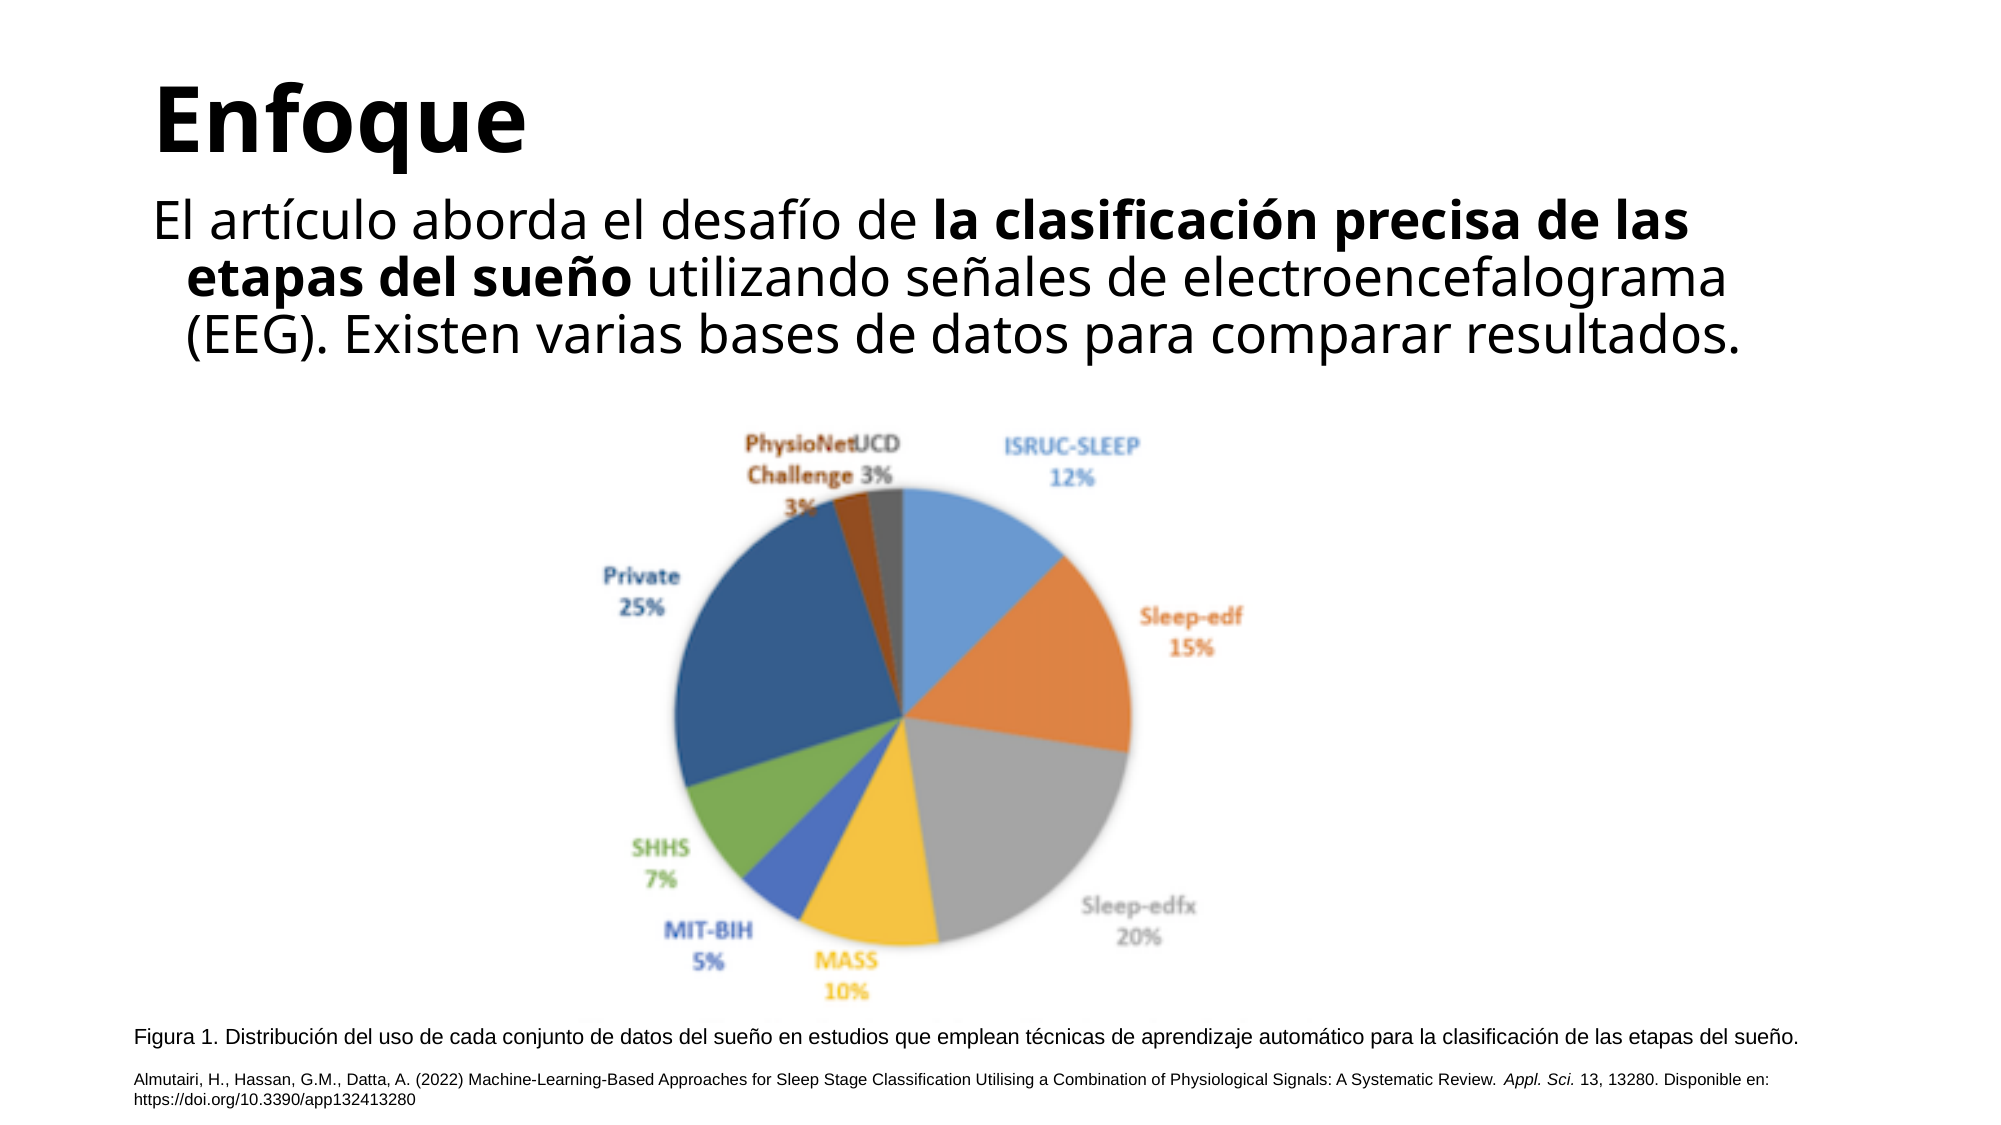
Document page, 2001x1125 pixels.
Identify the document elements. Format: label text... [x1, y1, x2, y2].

picture [572, 412, 1313, 1024]
list El artículo aborda el desafío de la clasificación precisa de las etapas del sueño utilizando señales de electroencefalograma (EEG). Existen varias bases de datos para comparar resultados. [137, 186, 1863, 413]
title Enfoque [137, 59, 1863, 186]
text_box Figura 1. Distribución del uso de cada conjunto de datos del sueño en estudios que emplean técnicas de aprendizaje automático para la clasificación de las etapas del sueño. Almutairi, H., Hassan, G.M., Datta, A. (2022) Machine-Learning-Based Approaches for Sleep Stage Classification Utilising a Combination of Physiological Signals: A Systematic Review. Appl. Sci. 13, 13280. Disponible en: https://doi.org/10.3390/app132413280 [119, 1015, 1945, 1116]
